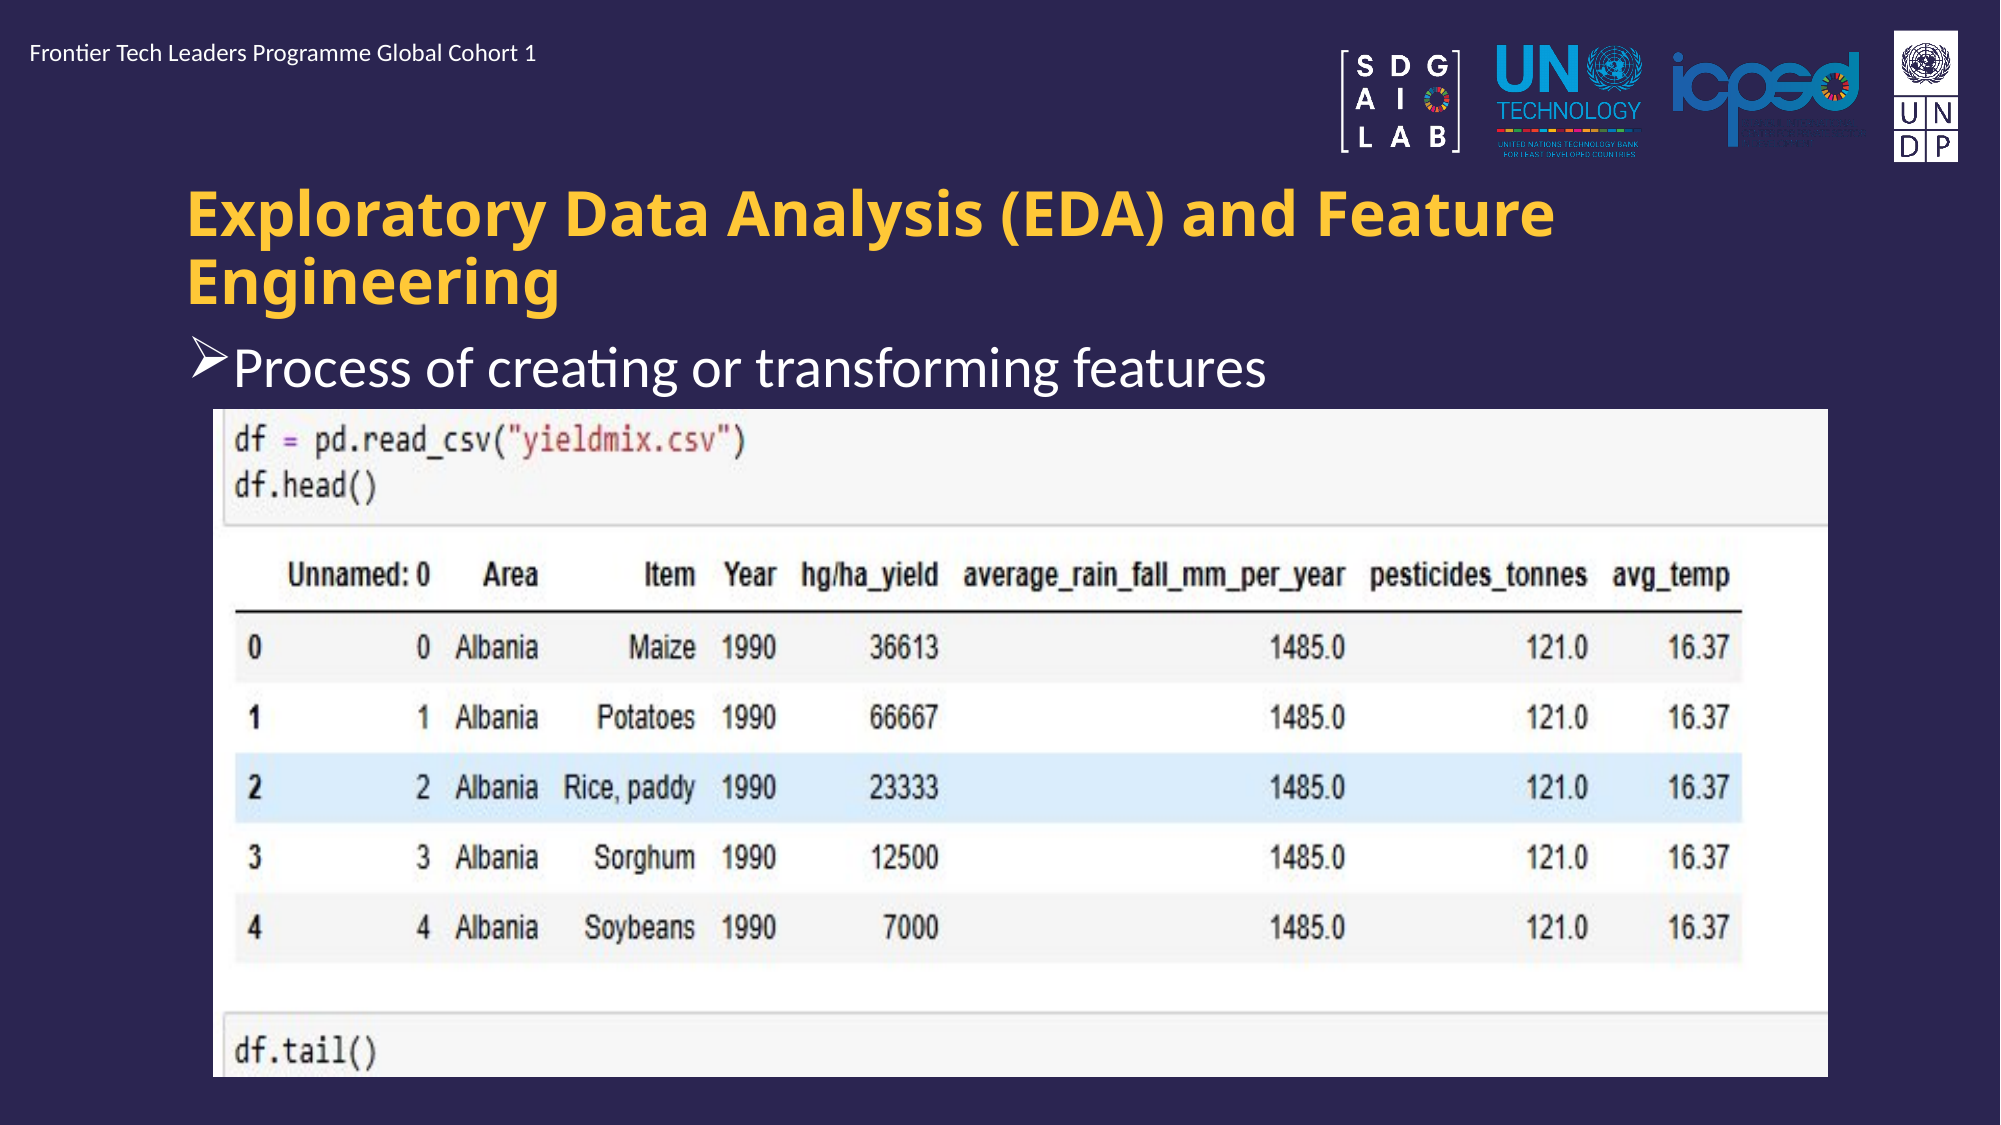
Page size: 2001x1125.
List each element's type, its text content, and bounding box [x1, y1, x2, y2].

list Process of creating or transforming features [172, 329, 1828, 410]
picture [213, 409, 1828, 1077]
picture [1490, 42, 1648, 163]
title Exploratory Data Analysis (EDA) and Feature Engineering [170, 174, 1830, 326]
text_box Frontier Tech Leaders Programme Global Cohort 1 [14, 29, 846, 74]
picture [1822, 74, 1848, 100]
picture [1673, 0, 1989, 193]
picture [1337, 35, 1464, 163]
